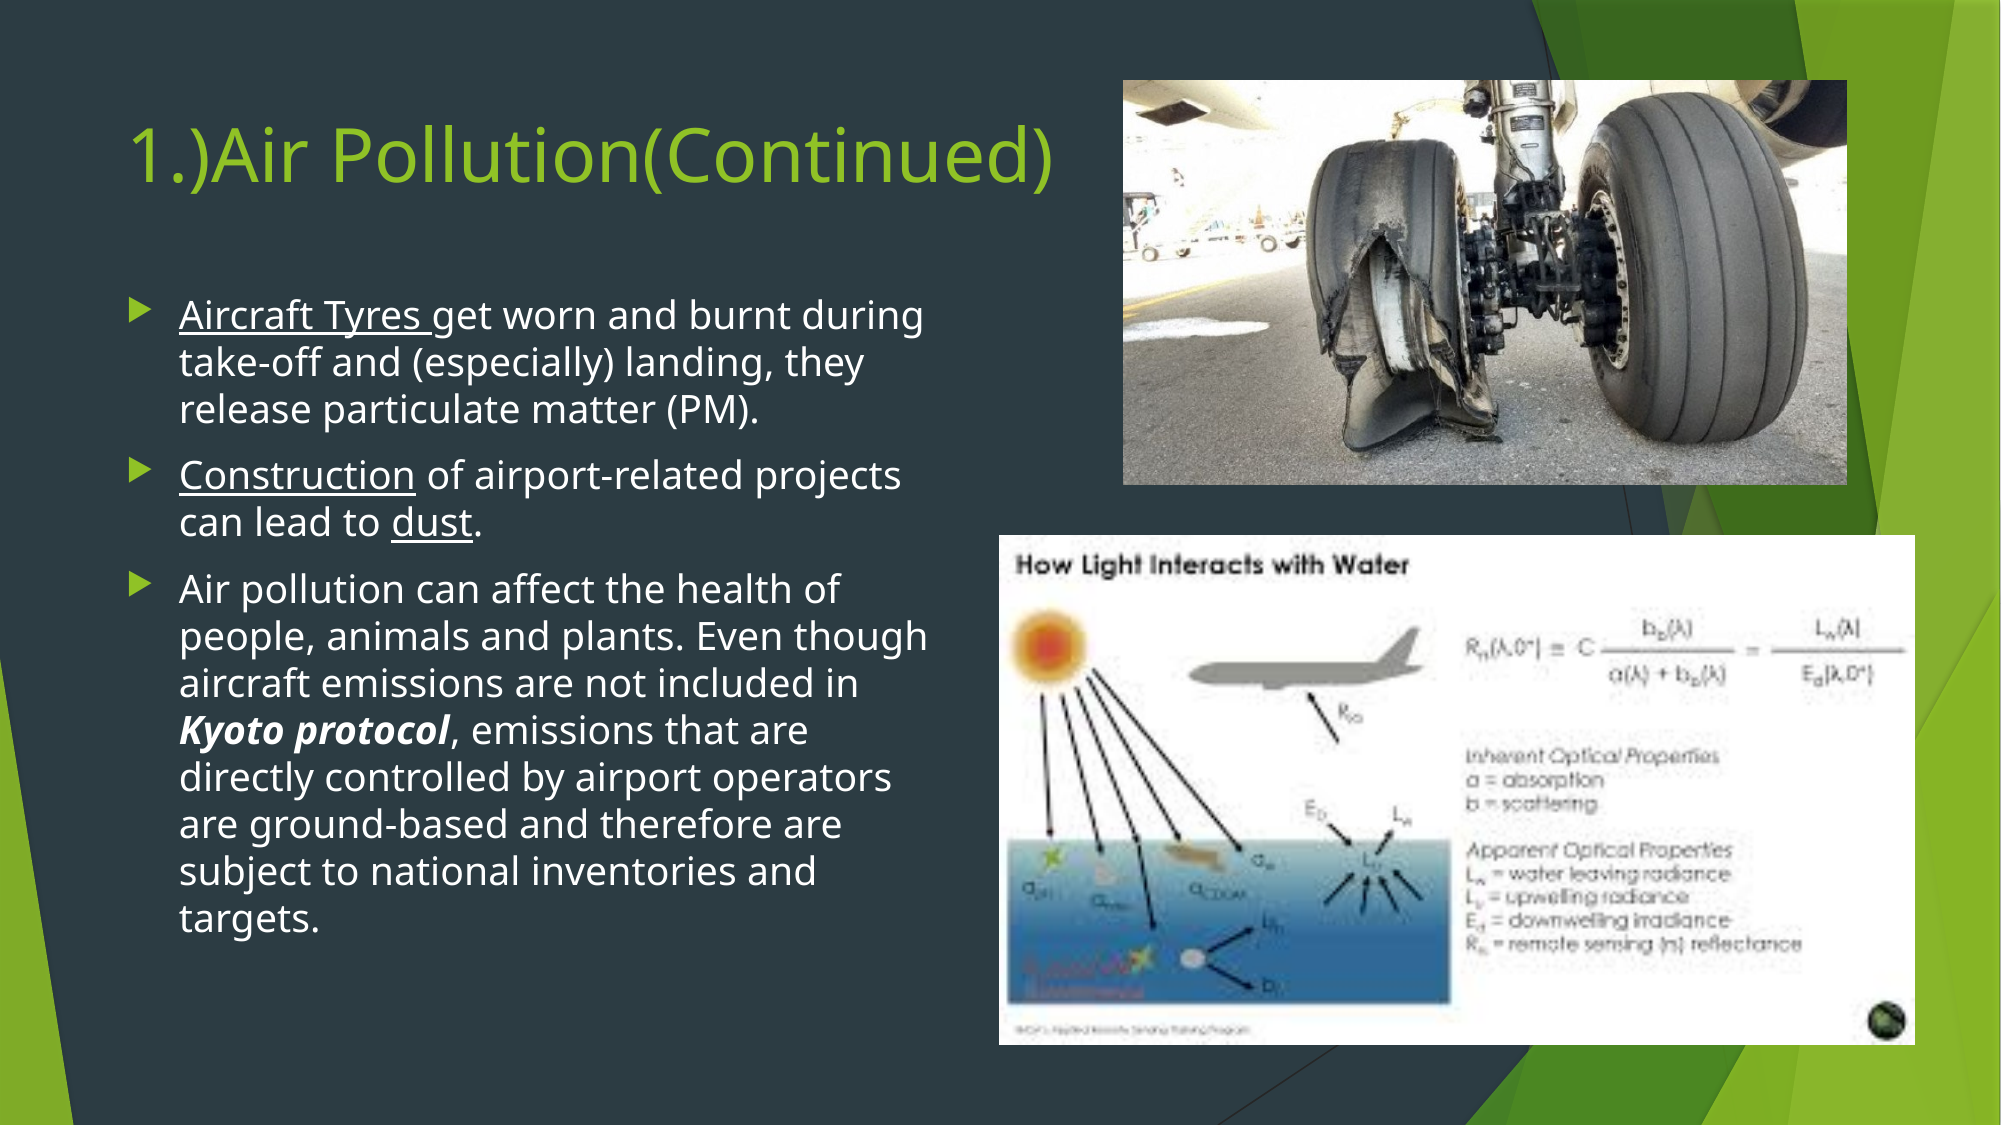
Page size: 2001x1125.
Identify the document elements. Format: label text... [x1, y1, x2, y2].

title 1.)Air Pollution(Continued) [111, 99, 1118, 317]
picture [1123, 79, 1848, 486]
list Aircraft Tyres get worn and burnt during take-off and (especially) landing, they release particulate matter (PM). Construction of airport-related projects can lead to dust. Air pollution can affect the health of people, animals and plants. Even though aircraft emissions are not included in Kyoto protocol, emissions that are directly controlled by airport operators are ground-based and therefore are subject to national inventories and targets. [111, 282, 958, 960]
picture [999, 534, 1915, 1046]
